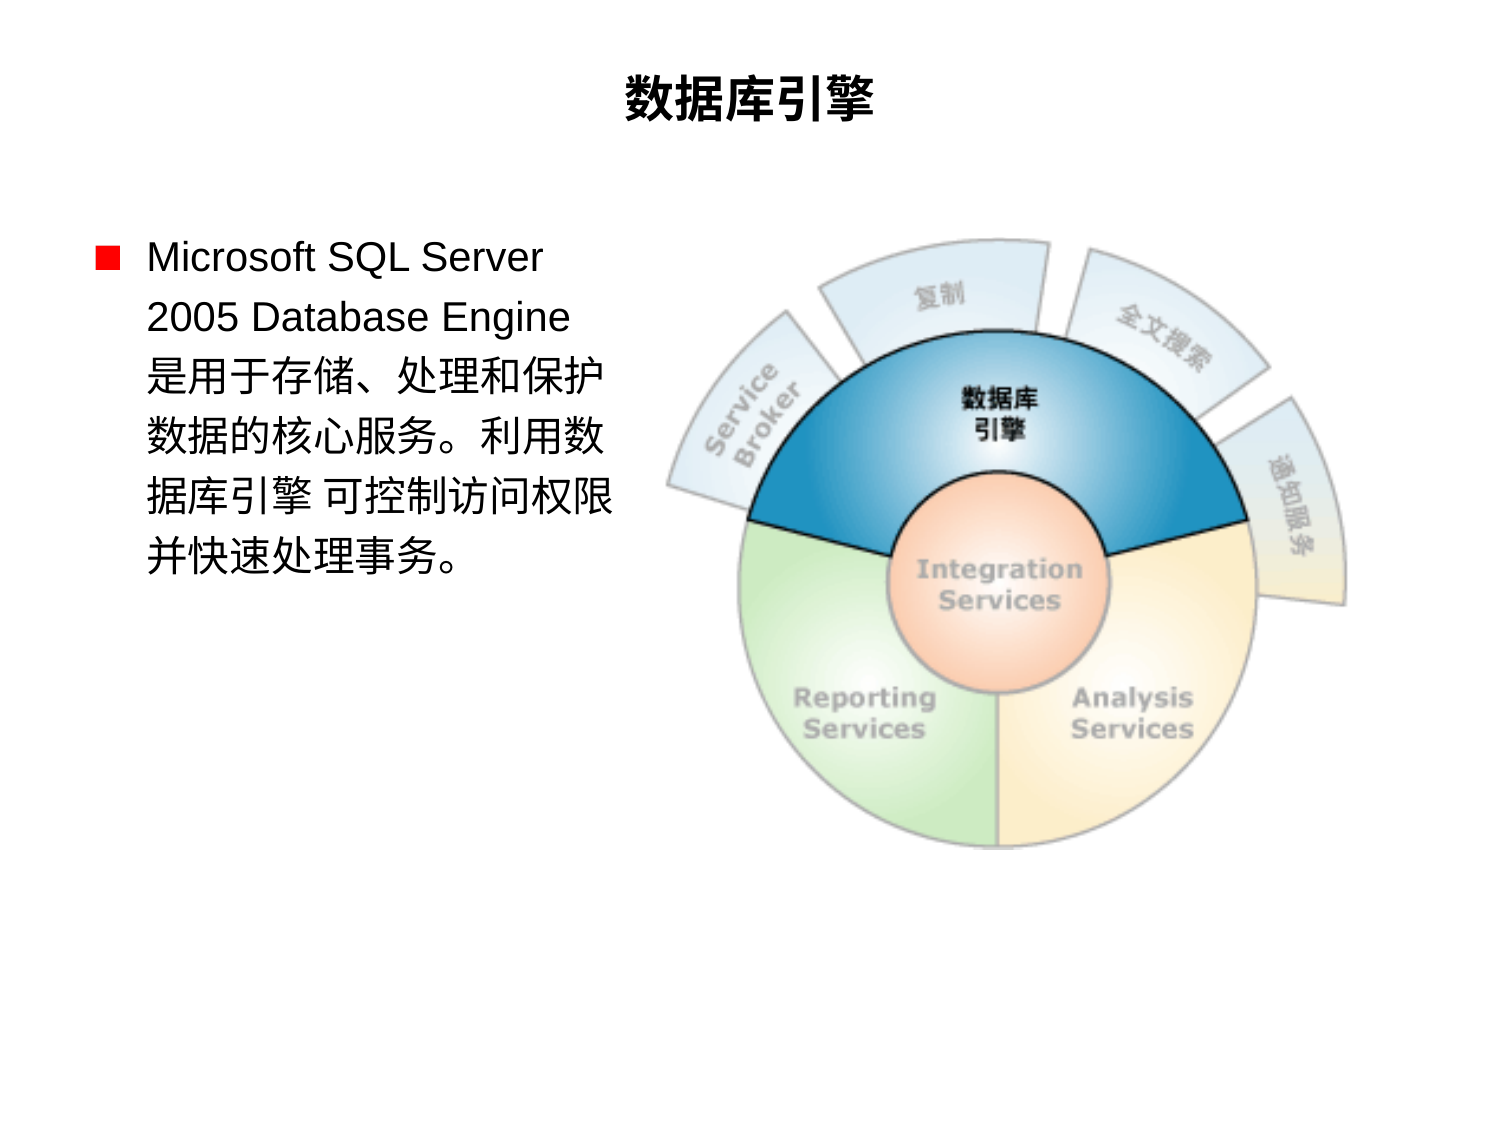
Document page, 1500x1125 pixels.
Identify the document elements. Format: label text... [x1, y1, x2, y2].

list Microsoft SQL Server 2005 Database Engine 是用于存储、处理和保护数据的核心服务。利用数据库引擎 可控制访问权限并快速处理事务。 [75, 212, 638, 988]
picture [662, 237, 1351, 851]
picture [90, 240, 120, 270]
title 数据库引擎 [75, 45, 1425, 150]
